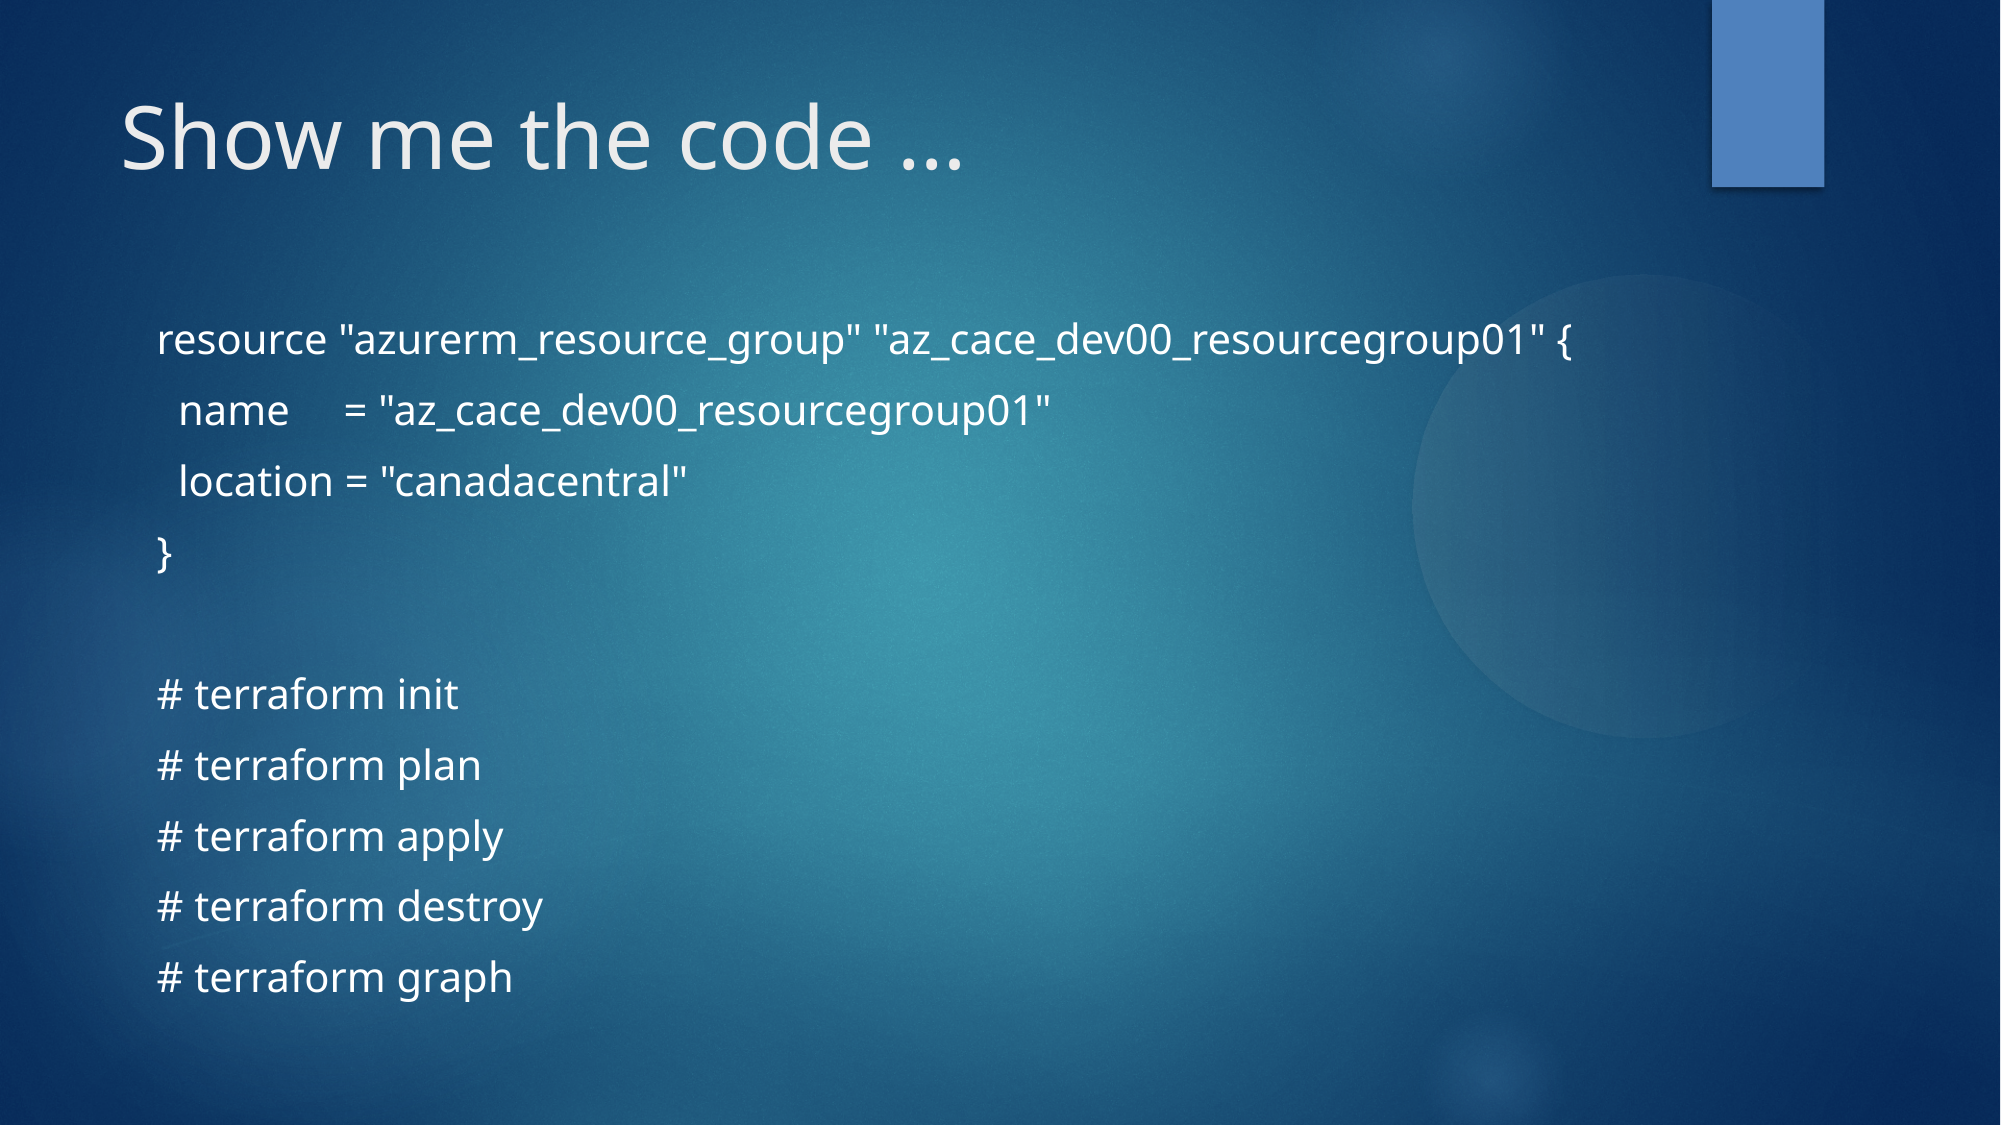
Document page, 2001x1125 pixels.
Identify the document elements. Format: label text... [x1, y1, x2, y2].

text_box resource "azurerm_resource_group" "az_cace_dev00_resourcegroup01" { name = "az_cace_dev00_resourcegroup01" location = "canadacentral" } # terraform init # terraform plan # terraform apply # terraform destroy # terraform graph [141, 239, 1920, 1066]
picture [0, 0, 2001, 1125]
text_box Show me the code … [106, 74, 1649, 304]
